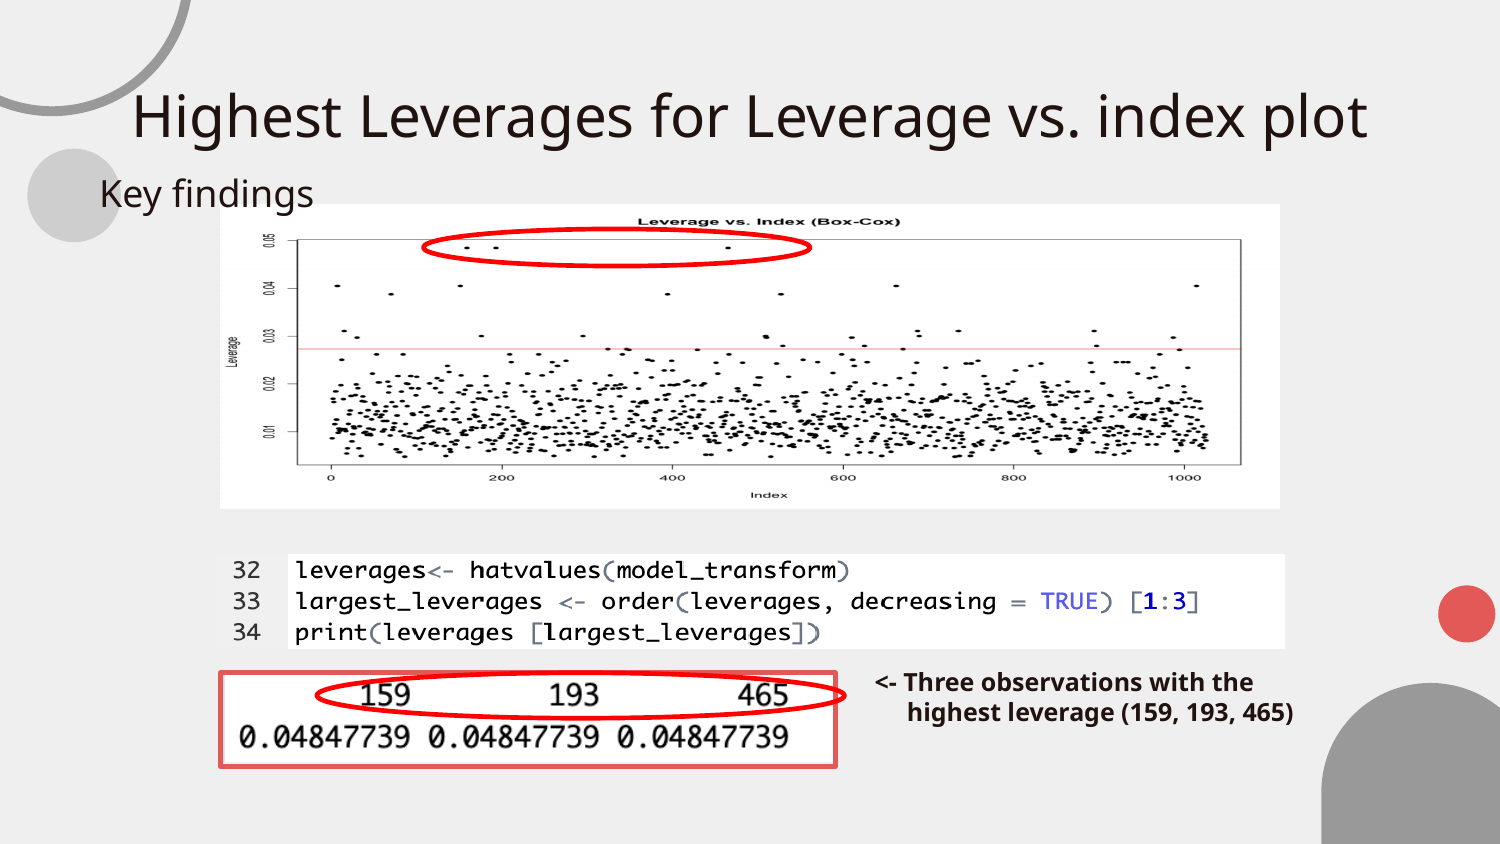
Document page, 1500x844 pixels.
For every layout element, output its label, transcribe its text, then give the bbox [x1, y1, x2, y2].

text_box [840, 691, 845, 700]
picture [220, 674, 836, 763]
subtitle Key findings [84, 155, 715, 228]
picture [214, 554, 1286, 650]
text_box <- Three observations with the highest leverage (159, 193, 465) [859, 651, 1346, 740]
title Highest Leverages for Leverage vs. index plot [36, 64, 1464, 159]
picture [220, 204, 1280, 509]
